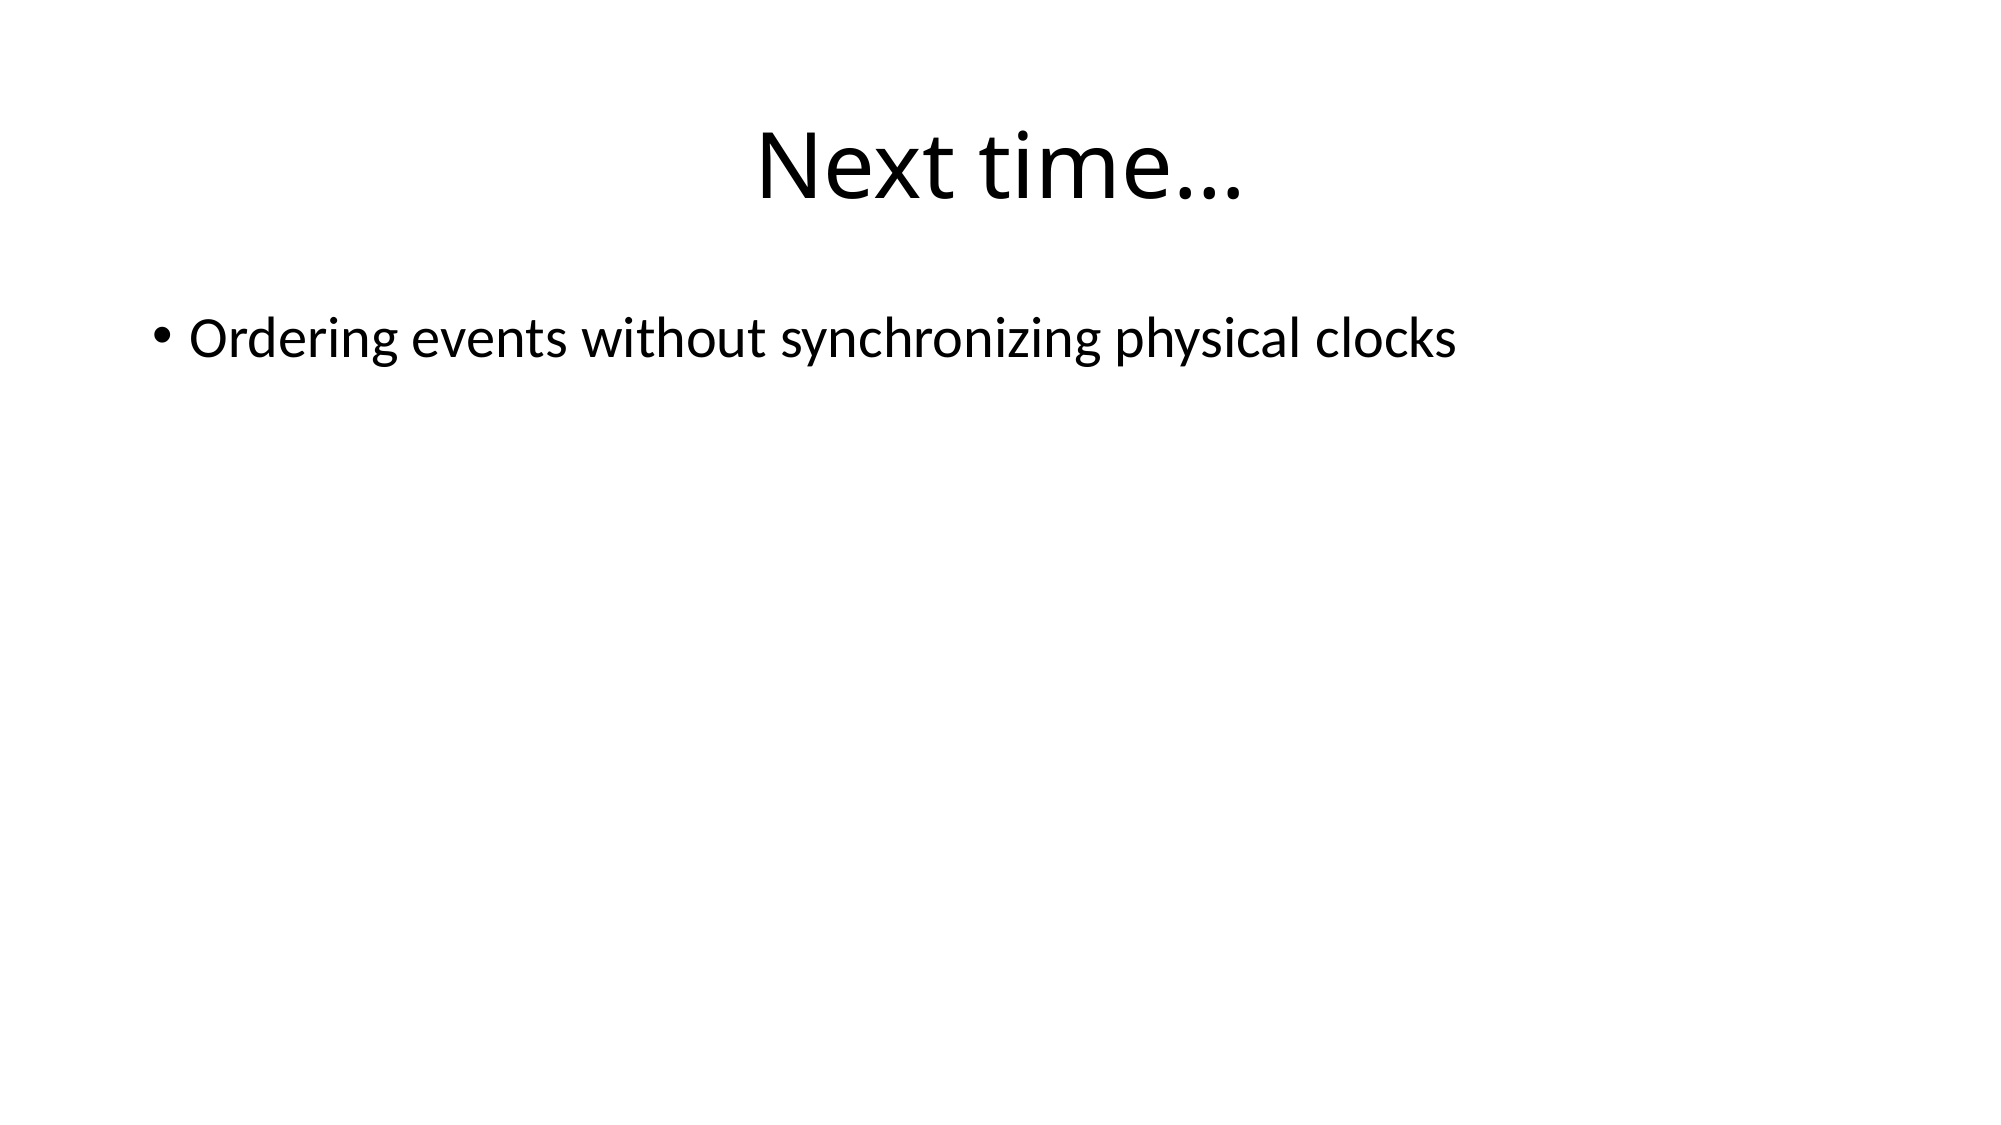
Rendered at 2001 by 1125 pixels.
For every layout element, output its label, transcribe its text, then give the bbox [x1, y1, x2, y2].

title Next time… [137, 59, 1863, 278]
list Ordering events without synchronizing physical clocks [137, 299, 1863, 1014]
